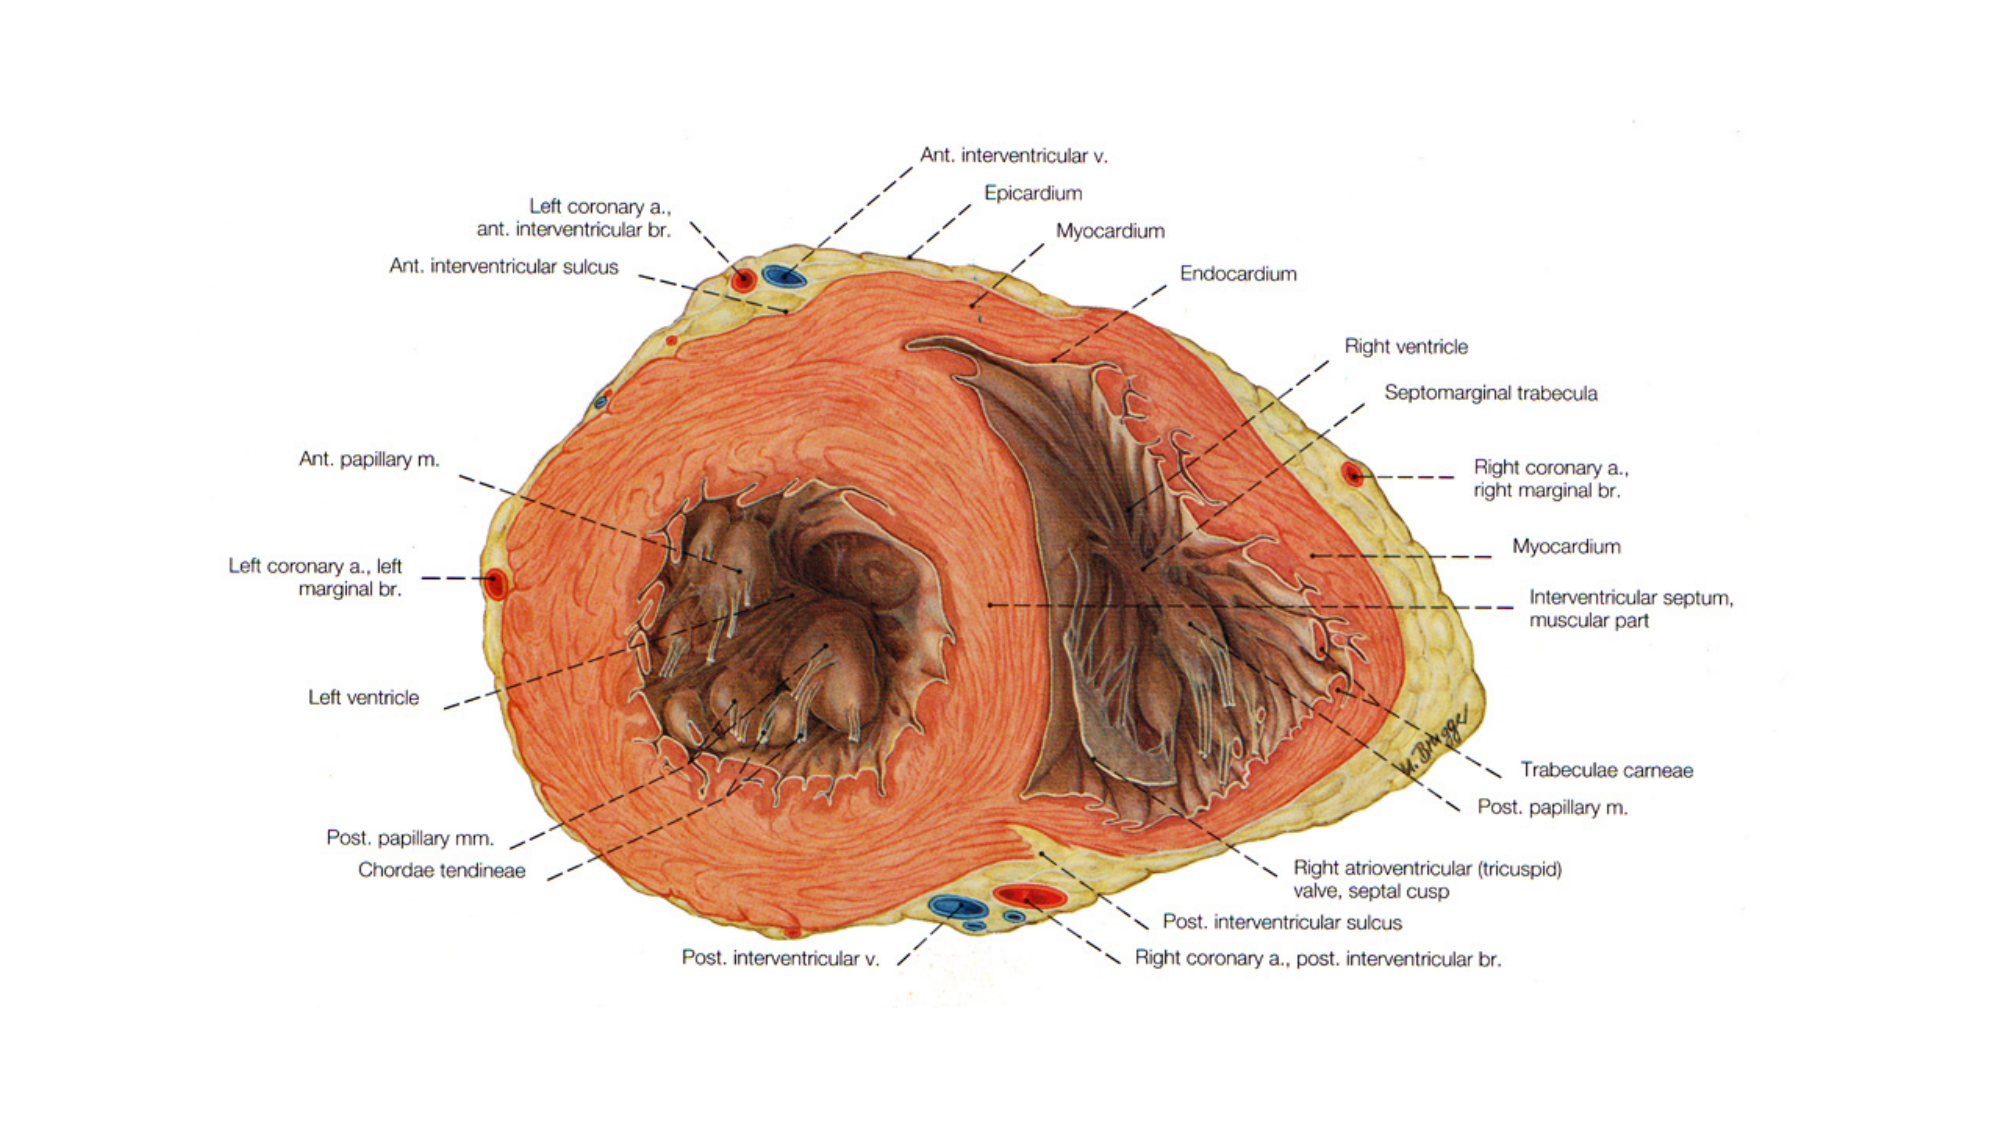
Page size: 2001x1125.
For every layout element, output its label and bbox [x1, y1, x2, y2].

picture [194, 116, 1806, 1008]
